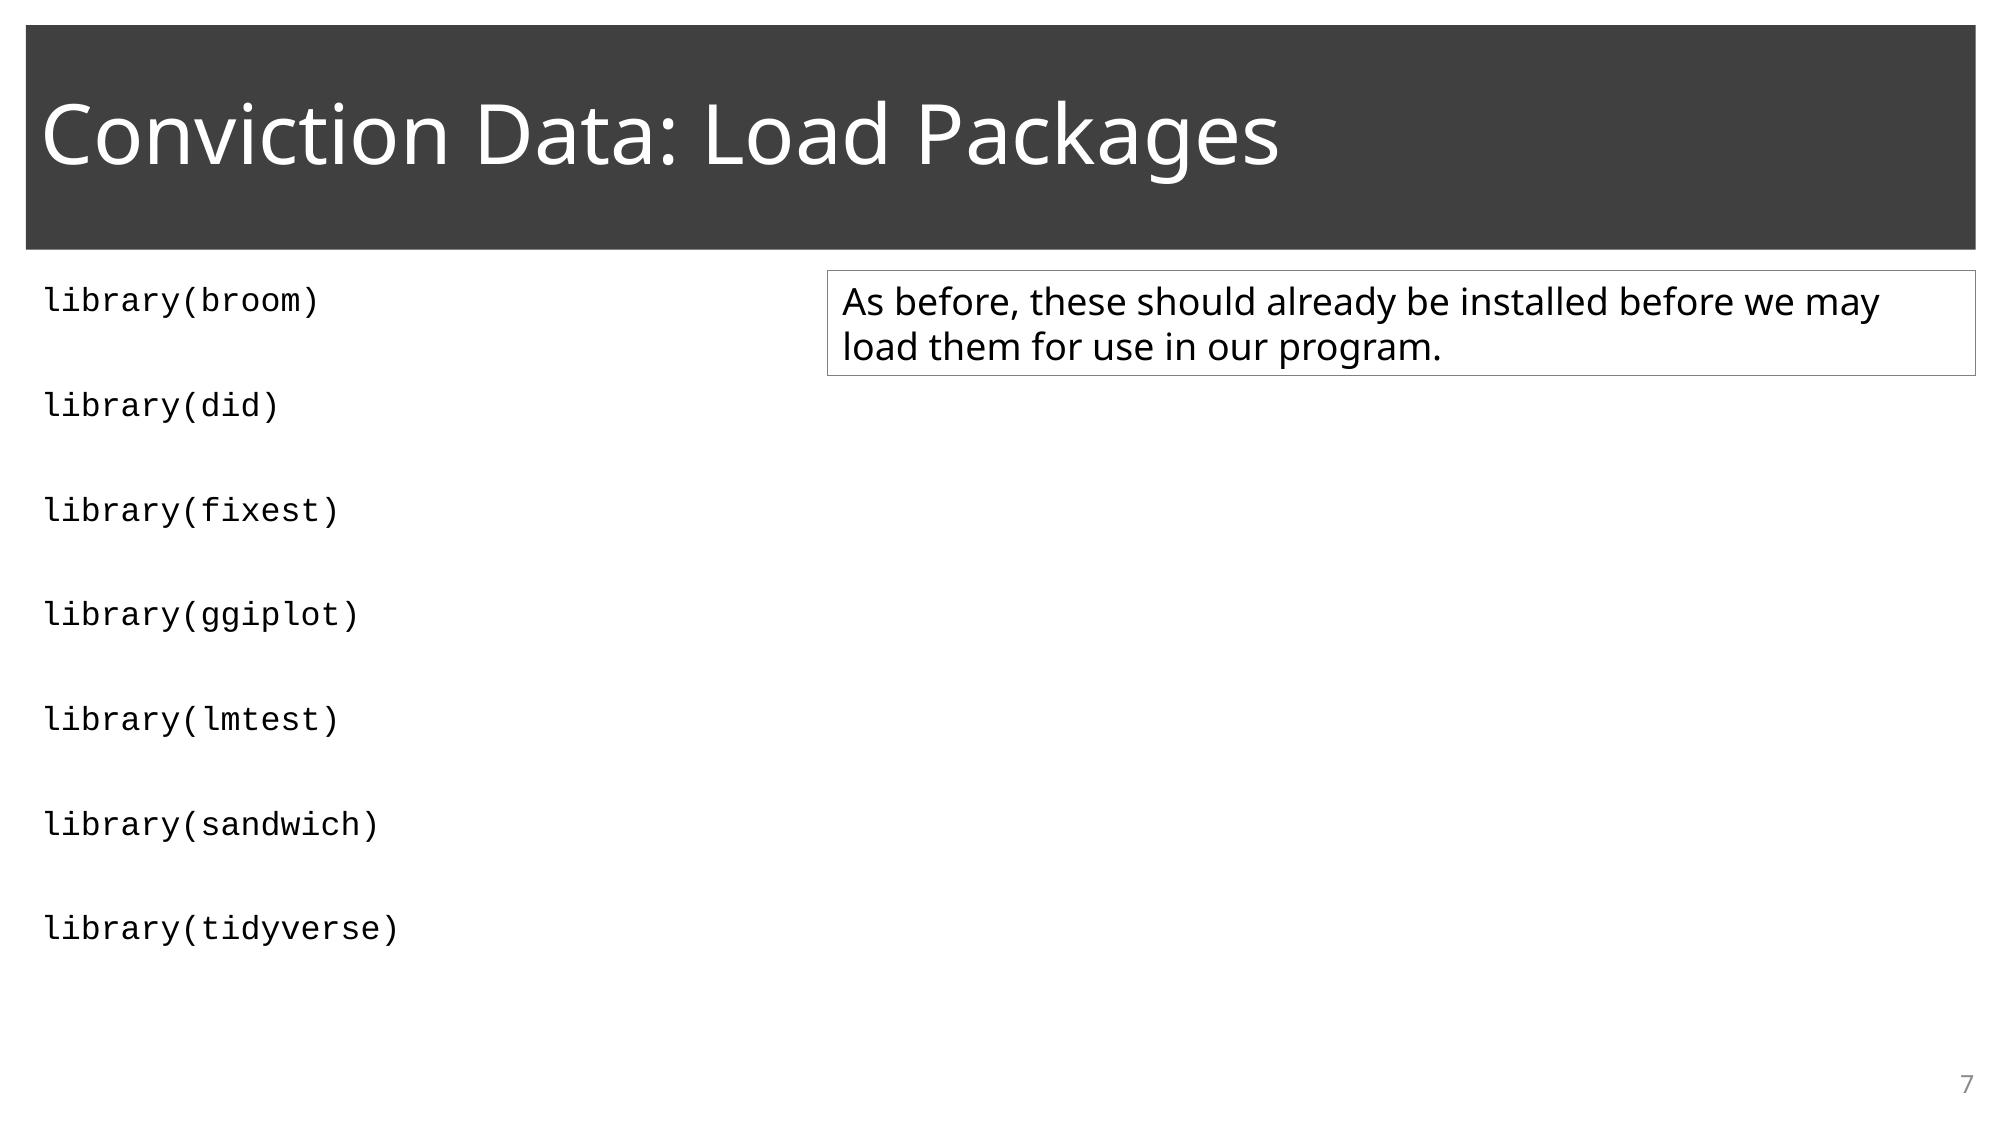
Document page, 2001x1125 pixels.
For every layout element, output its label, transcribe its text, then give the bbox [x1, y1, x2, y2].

list library(broom) library(did) library(fixest) library(ggiplot) library(lmtest) library(sandwich) library(tidyverse) [25, 270, 1976, 1100]
title Conviction Data: Load Packages [25, 25, 1976, 250]
slide_number 7 [1463, 1055, 1990, 1116]
text_box As before, these should already be installed before we may load them for use in our program. [827, 270, 1976, 376]
